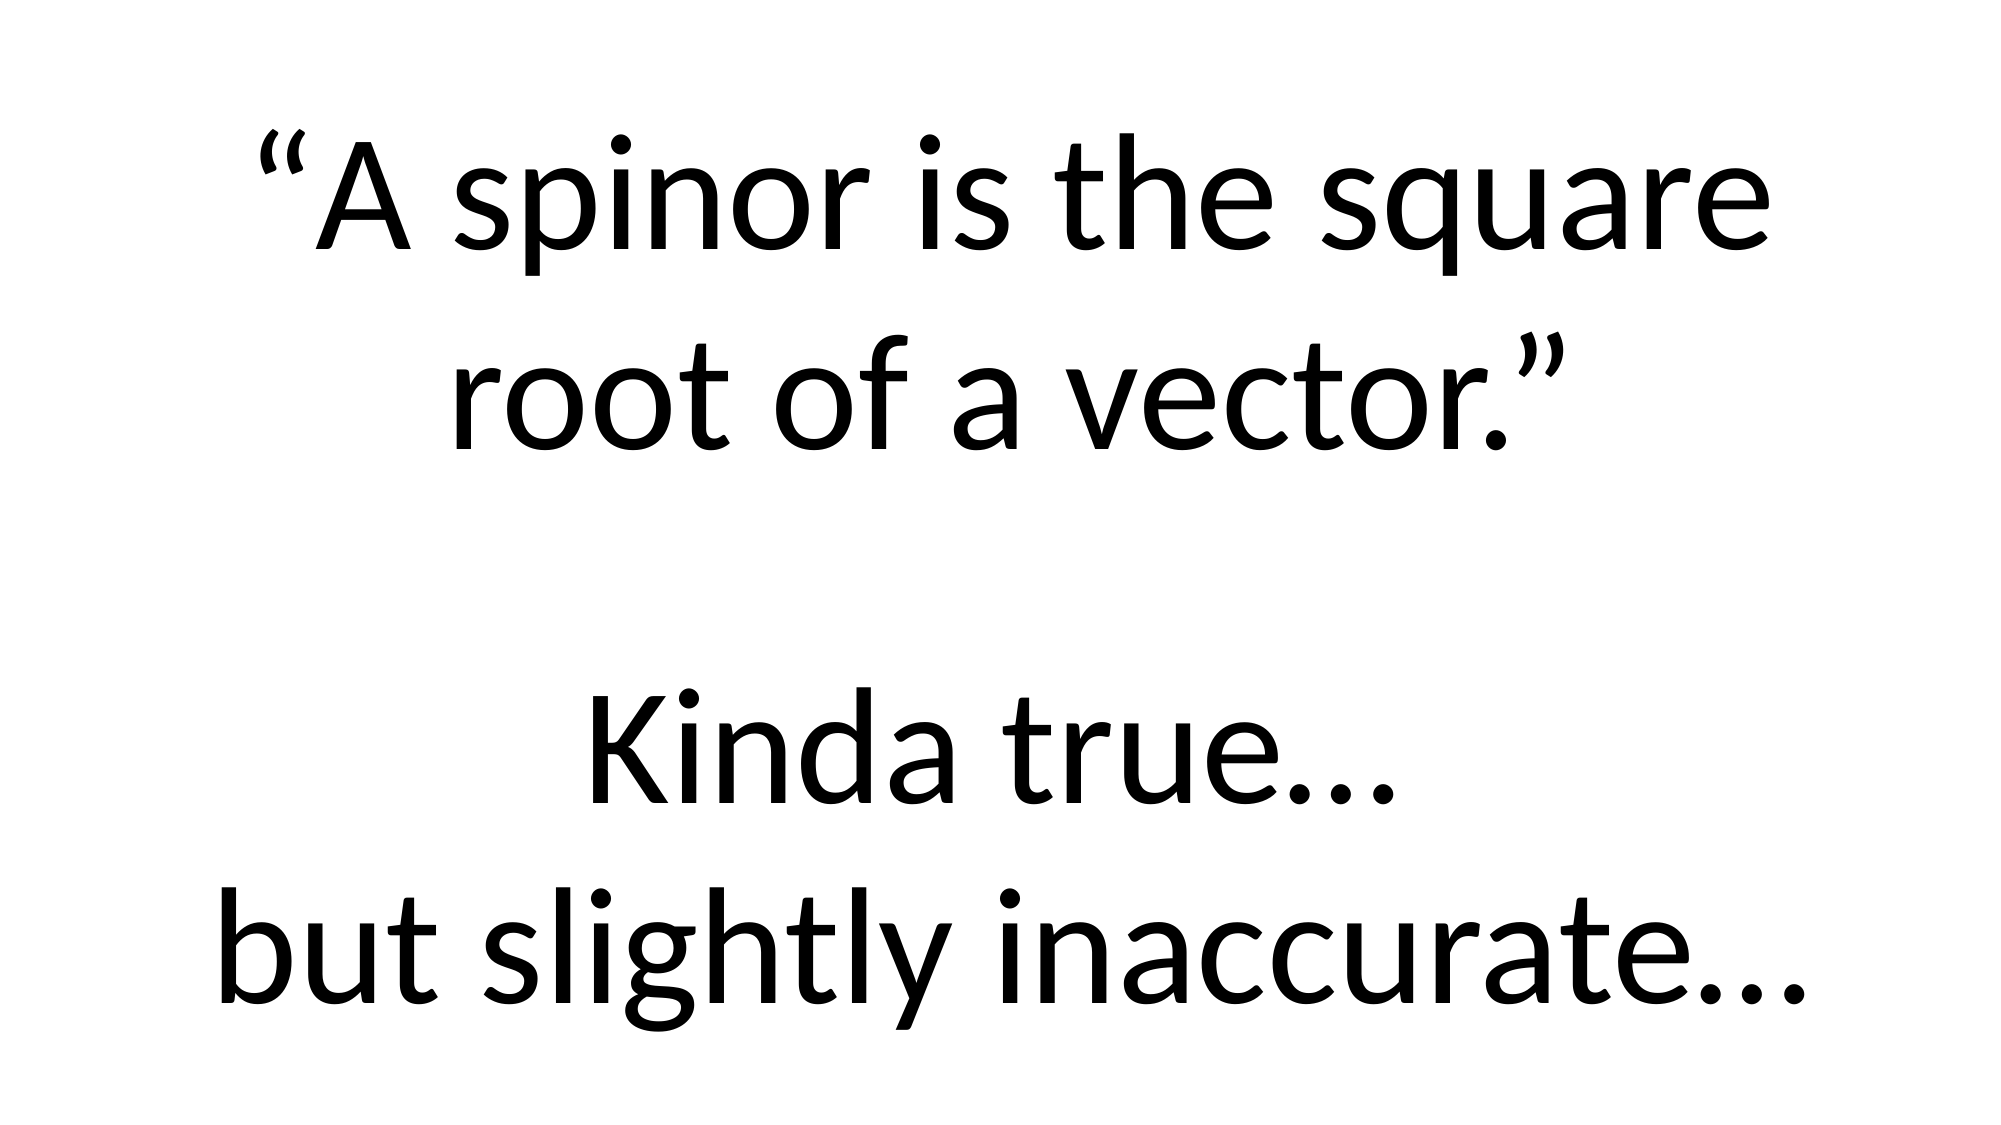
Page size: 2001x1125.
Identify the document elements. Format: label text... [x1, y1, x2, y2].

text_box Kinda true… but slightly inaccurate… [120, 630, 1902, 1045]
text_box “A spinor is the square root of a vector.” [120, 75, 1902, 491]
